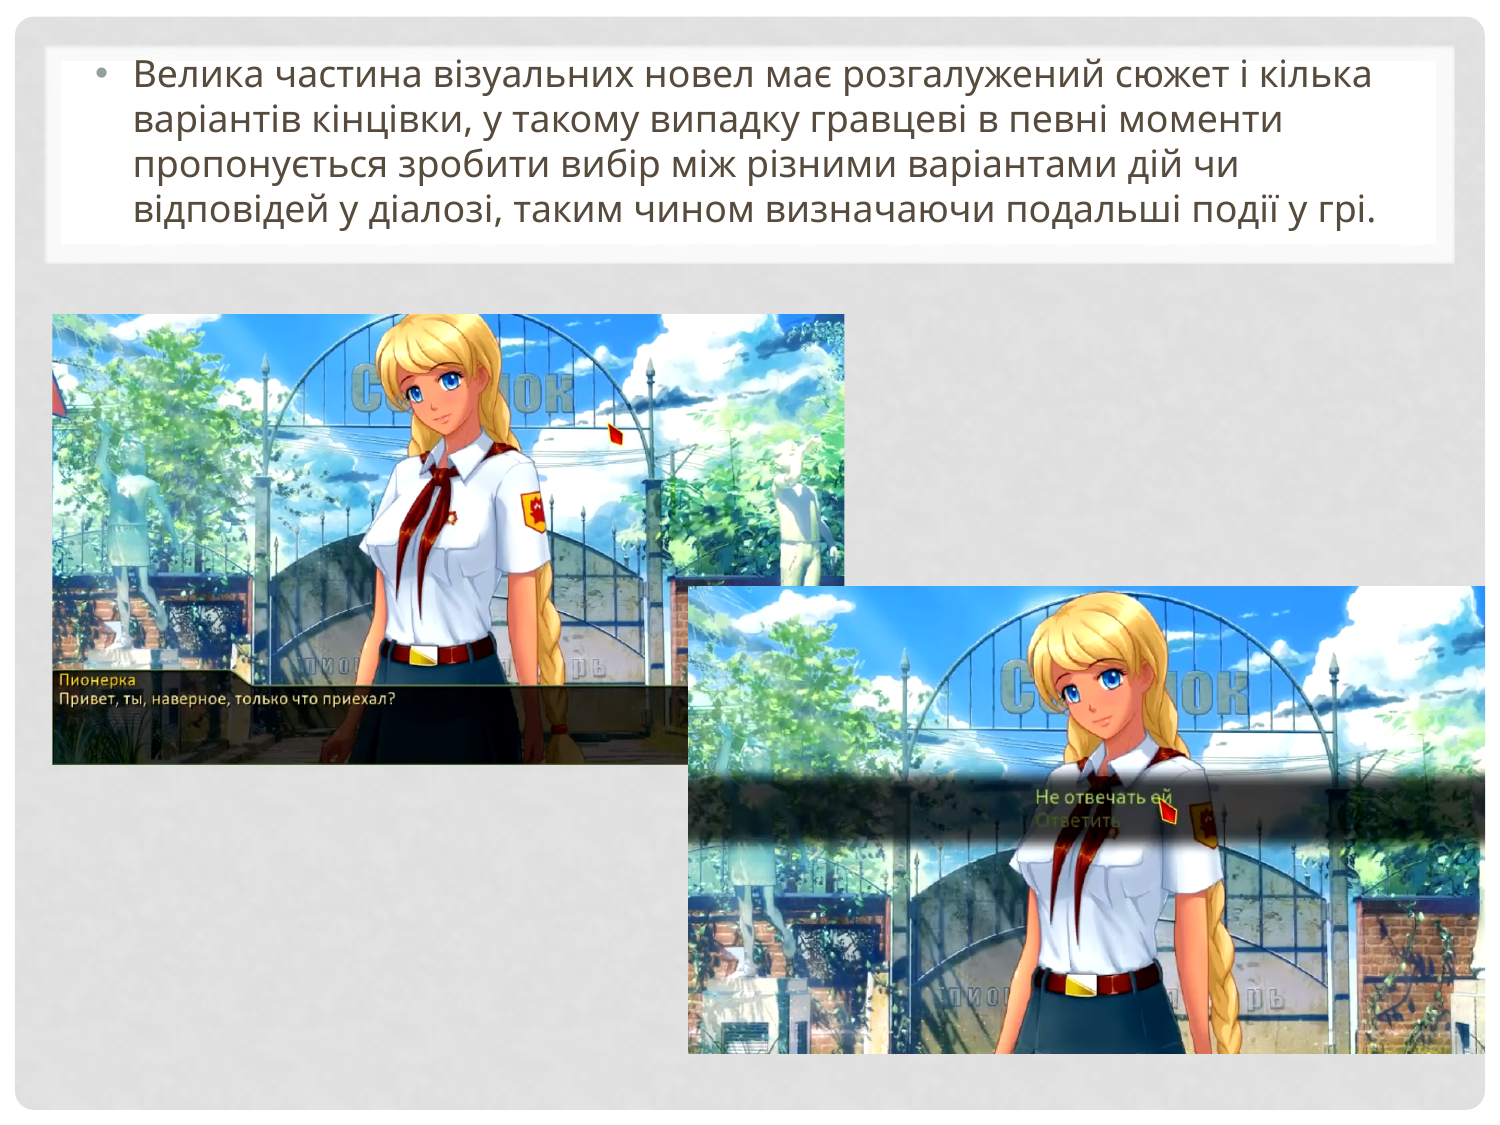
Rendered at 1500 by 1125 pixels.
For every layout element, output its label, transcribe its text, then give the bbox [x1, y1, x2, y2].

picture [52, 314, 1486, 1054]
list Велика частина візуальних новел має розгалужений сюжет і кілька варіантів кінцівки, у такому випадку гравцеві в певні моменти пропонується зробити вибір між різними варіантами дій чи відповідей у діалозі, таким чином визначаючи подальші події у грі. [61, 42, 1412, 480]
